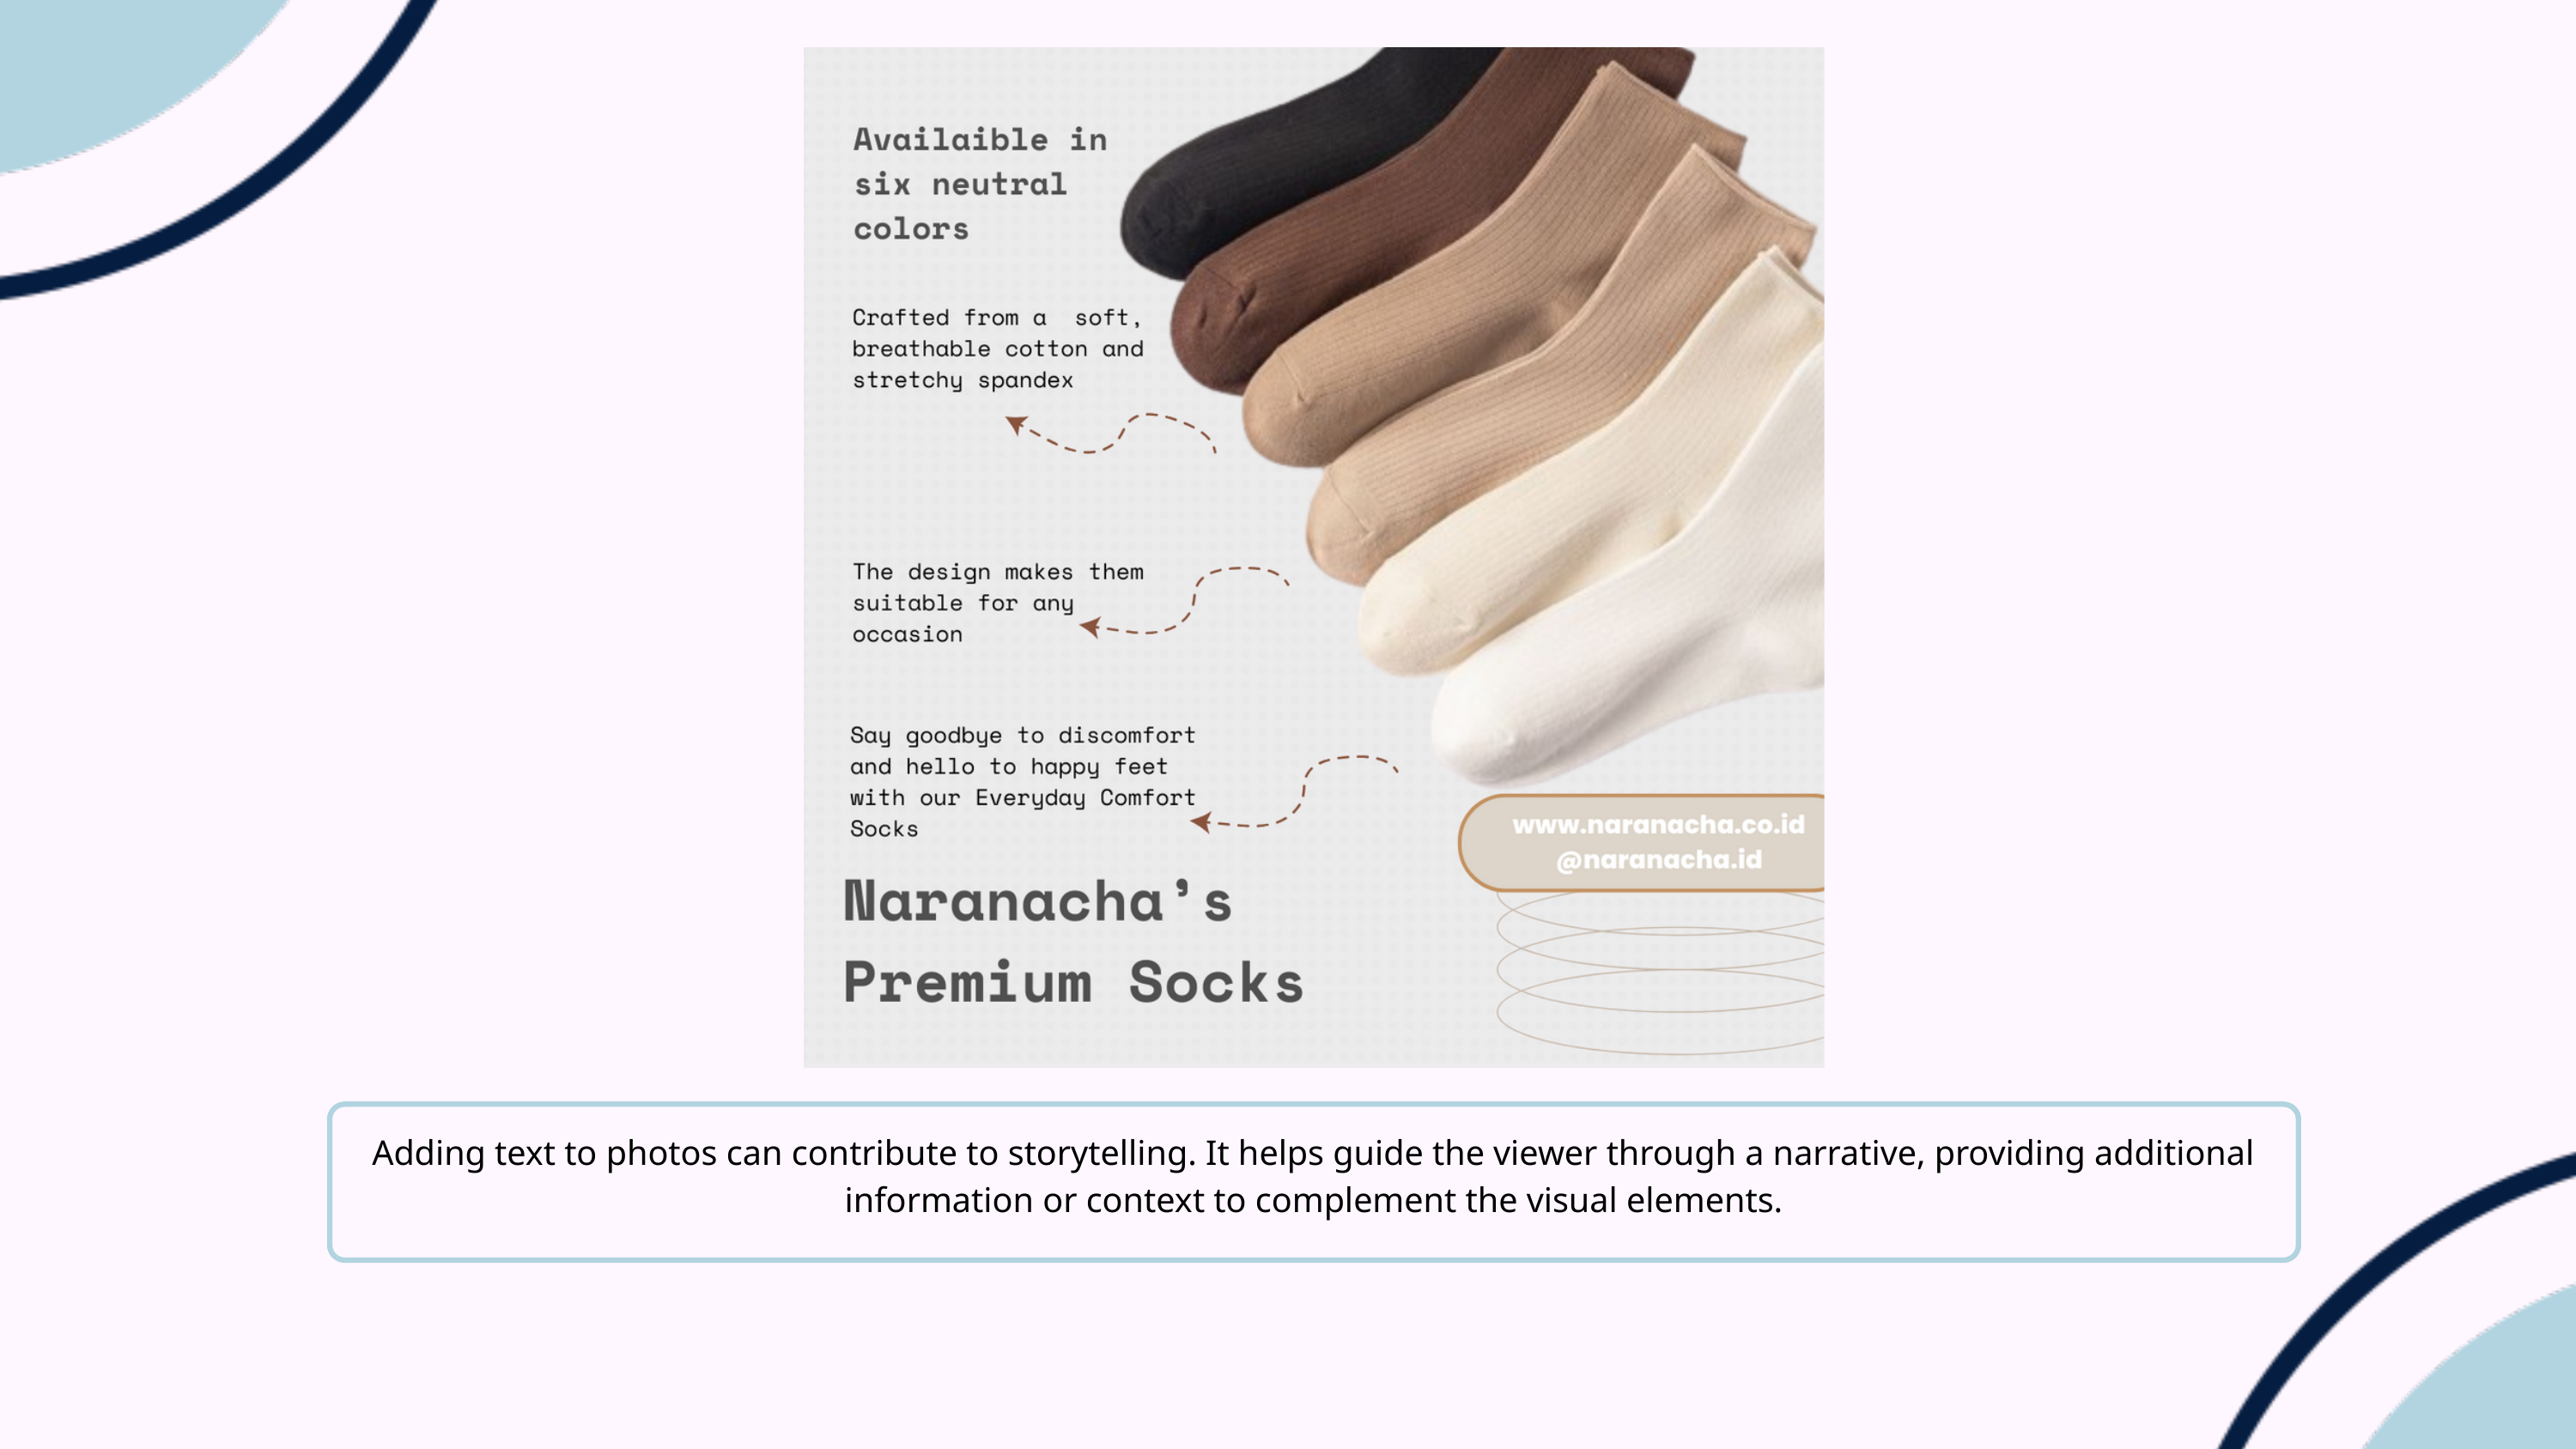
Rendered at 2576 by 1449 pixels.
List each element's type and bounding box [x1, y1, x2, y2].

text_box [0, 0, 514, 307]
text_box [329, 1104, 2300, 1261]
text_box [804, 47, 1825, 1069]
text_box [2152, 1130, 2576, 1449]
